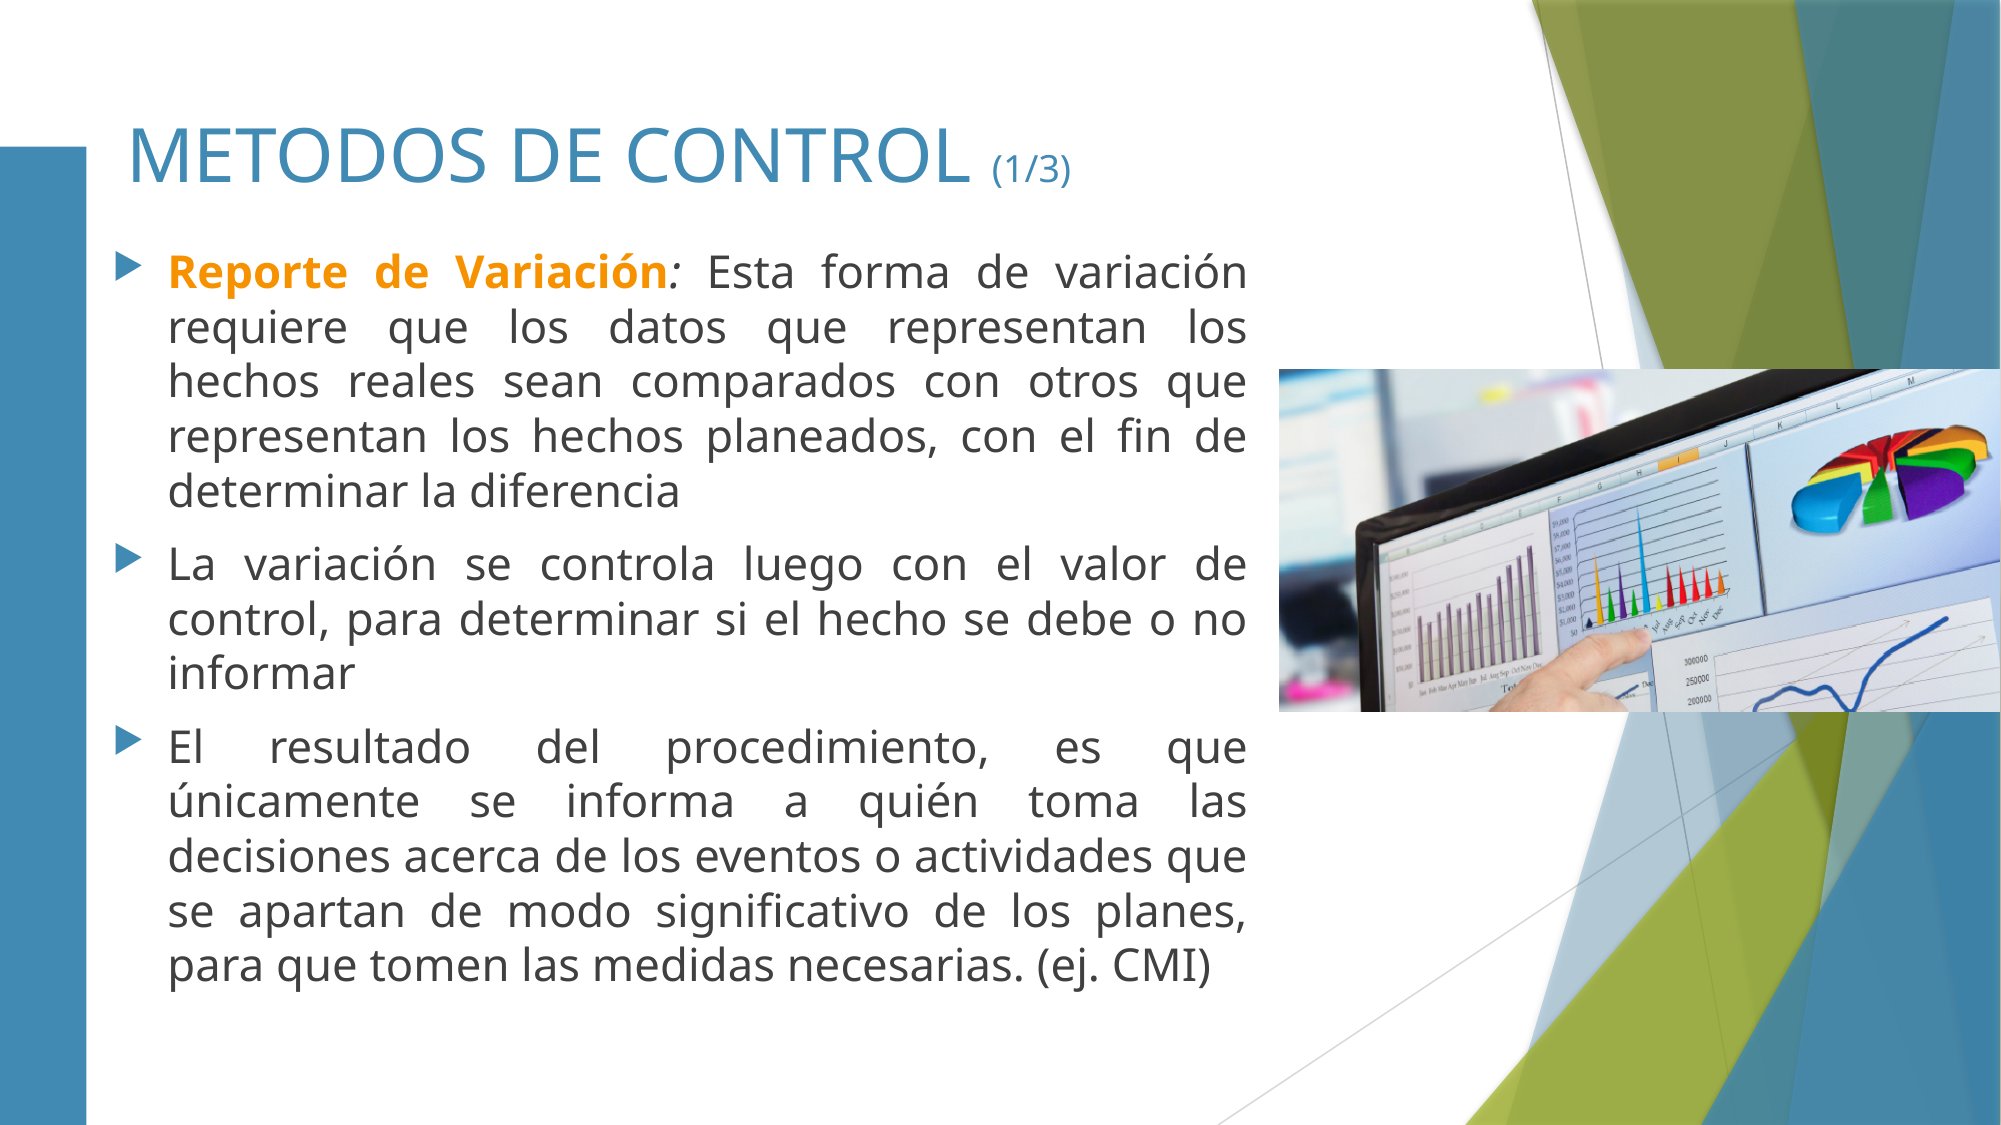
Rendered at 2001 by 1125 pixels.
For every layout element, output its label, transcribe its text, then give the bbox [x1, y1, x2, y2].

list Reporte de Variación: Esta forma de variación requiere que los datos que representan los hechos reales sean comparados con otros que representan los hechos planeados, con el fin de determinar la diferencia La variación se controla luego con el valor de control, para determinar si el hecho se debe o no informar El resultado del procedimiento, es que únicamente se informa a quién toma las decisiones acerca de los eventos o actividades que se apartan de modo significativo de los planes, para que tomen las medidas necesarias. (ej. CMI) [97, 235, 1264, 1025]
title METODOS DE CONTROL (1/3) [111, 99, 1522, 317]
picture [1279, 368, 2000, 712]
